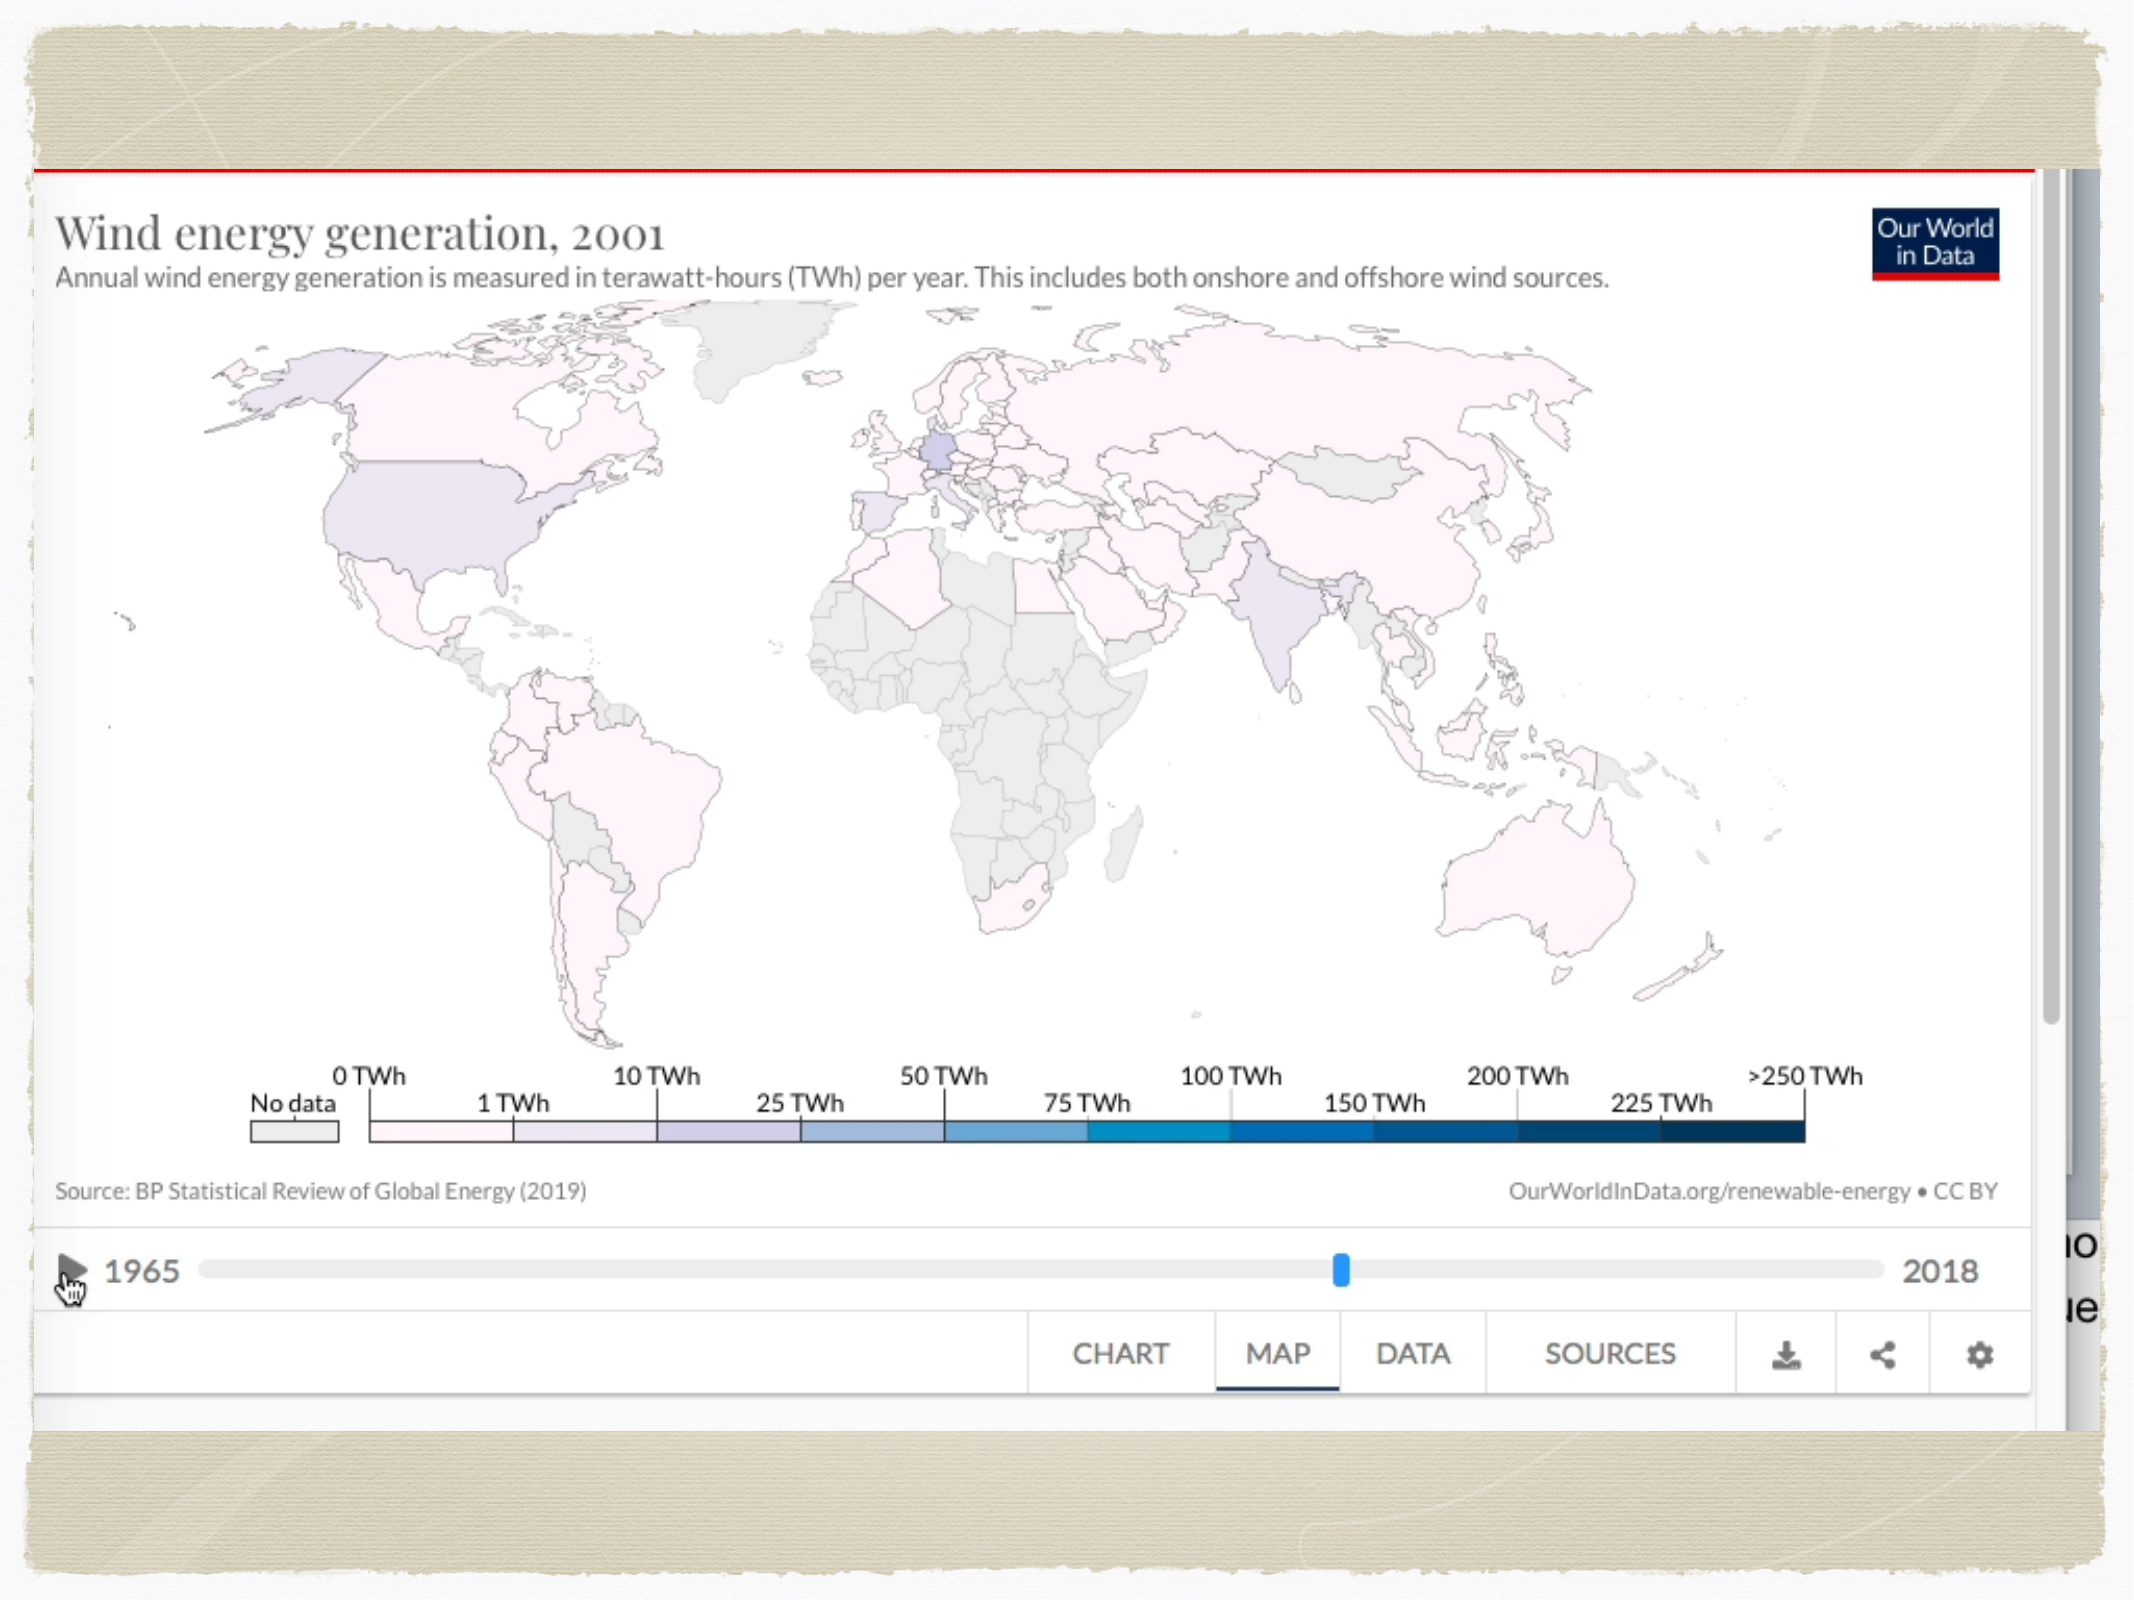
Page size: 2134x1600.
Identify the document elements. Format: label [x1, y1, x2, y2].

picture [0, 0, 2134, 1600]
text_box [32, 168, 2101, 1432]
